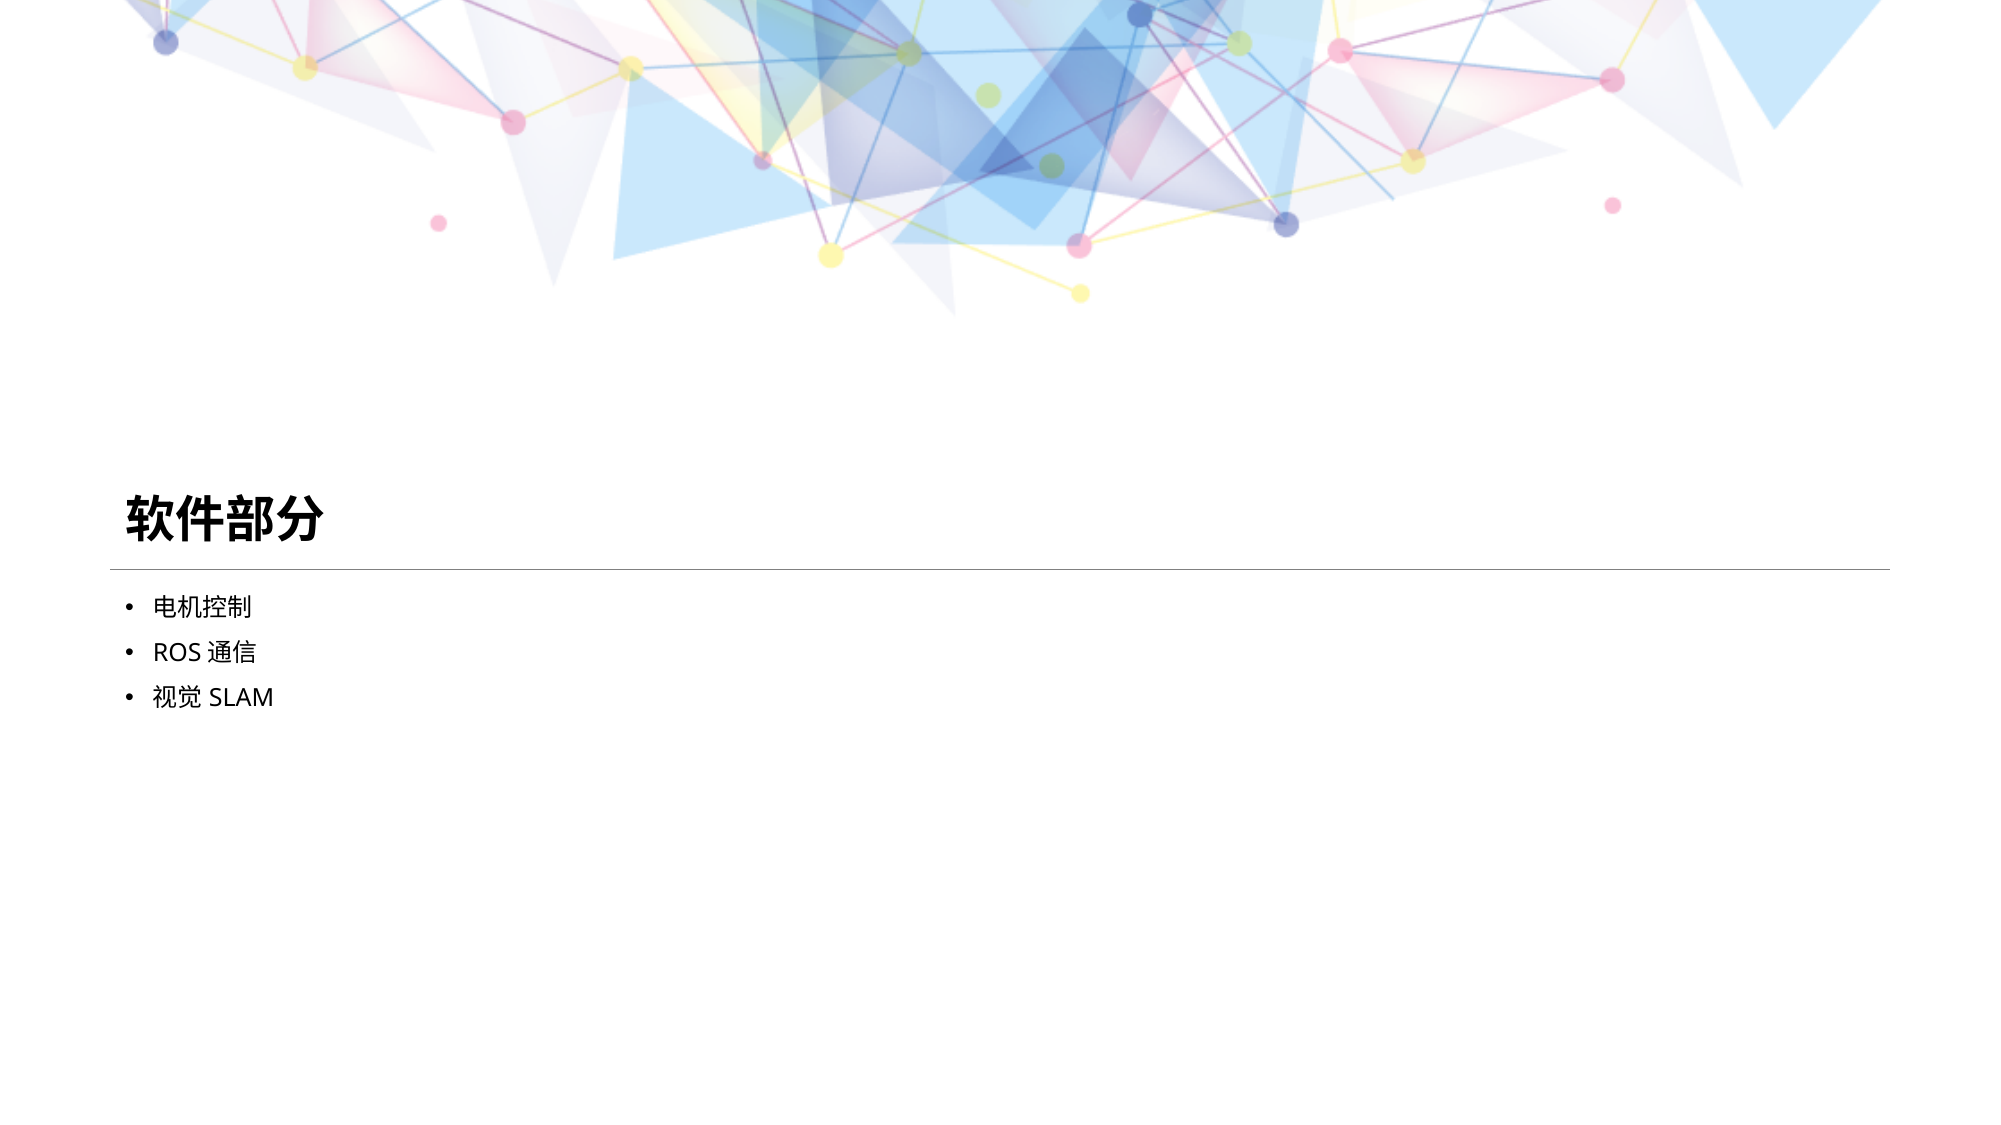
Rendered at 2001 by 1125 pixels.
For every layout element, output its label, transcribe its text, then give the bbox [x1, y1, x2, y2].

picture [7, 0, 1890, 442]
title 软件部分 [109, 480, 1890, 563]
list 电机控制 ROS通信 视觉SLAM [109, 569, 1890, 748]
